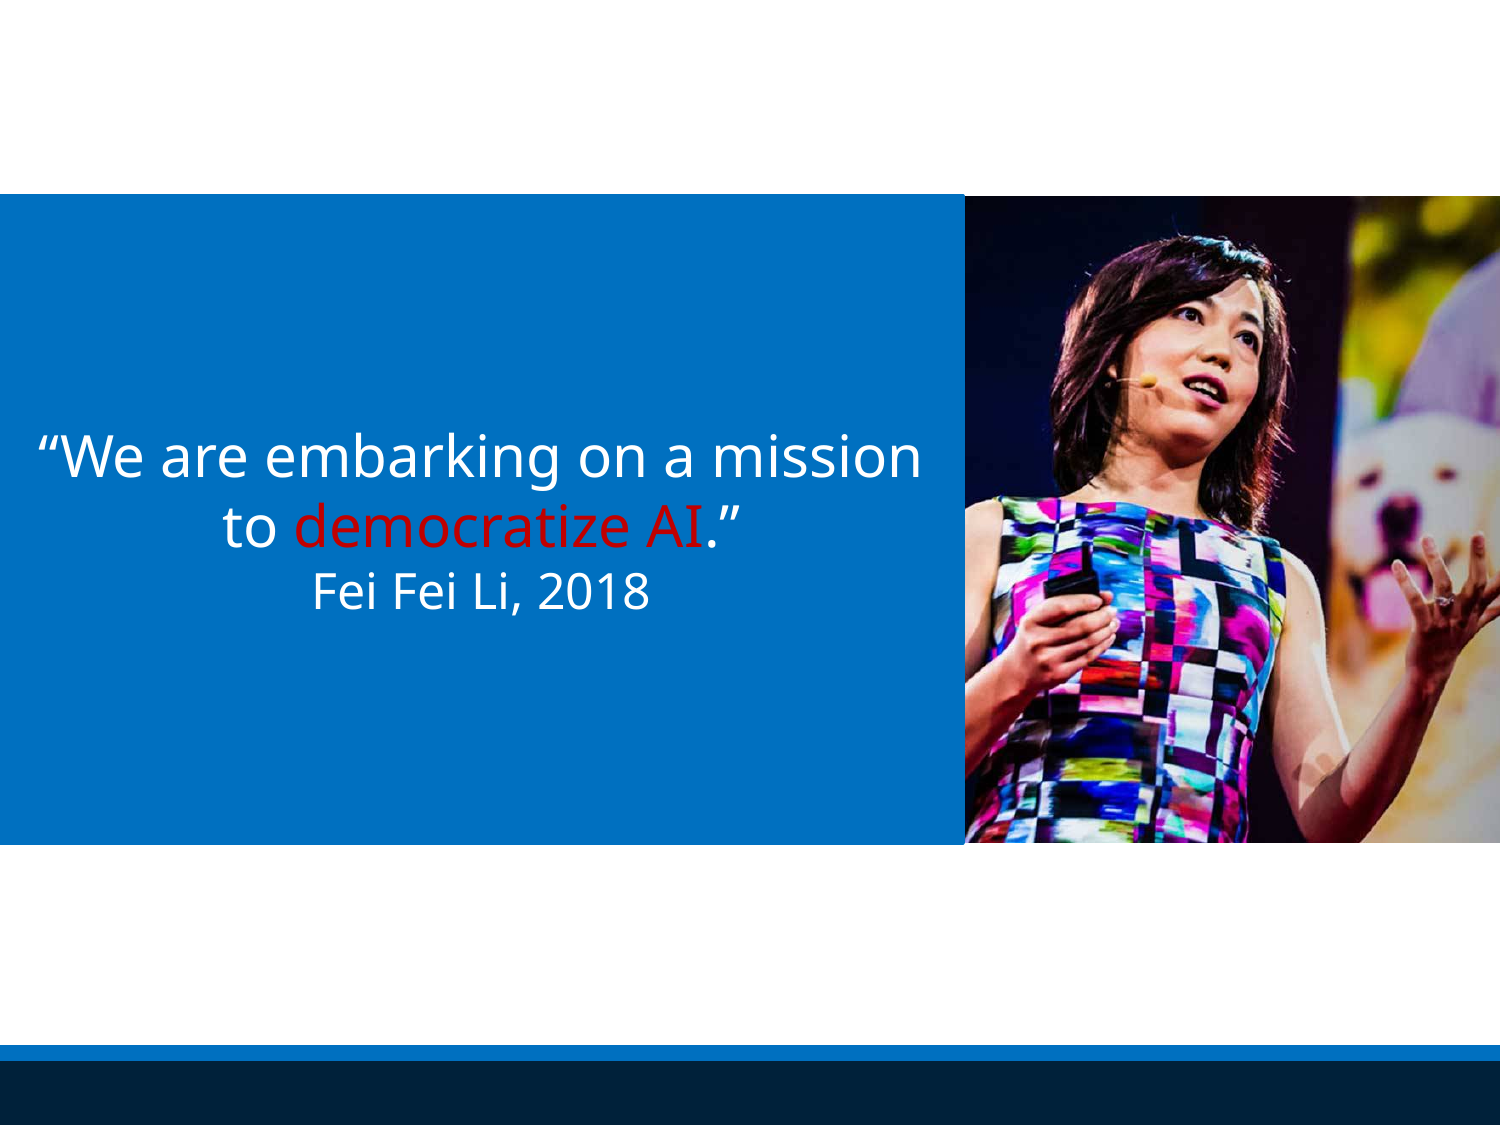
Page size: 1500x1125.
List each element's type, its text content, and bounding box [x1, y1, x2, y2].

text_box [0, 1061, 1500, 1125]
text_box “We are embarking on a mission to democratize AI.” Fei Fei Li, 2018 [0, 194, 963, 845]
text_box [0, 1045, 1500, 1061]
picture [962, 195, 1500, 843]
